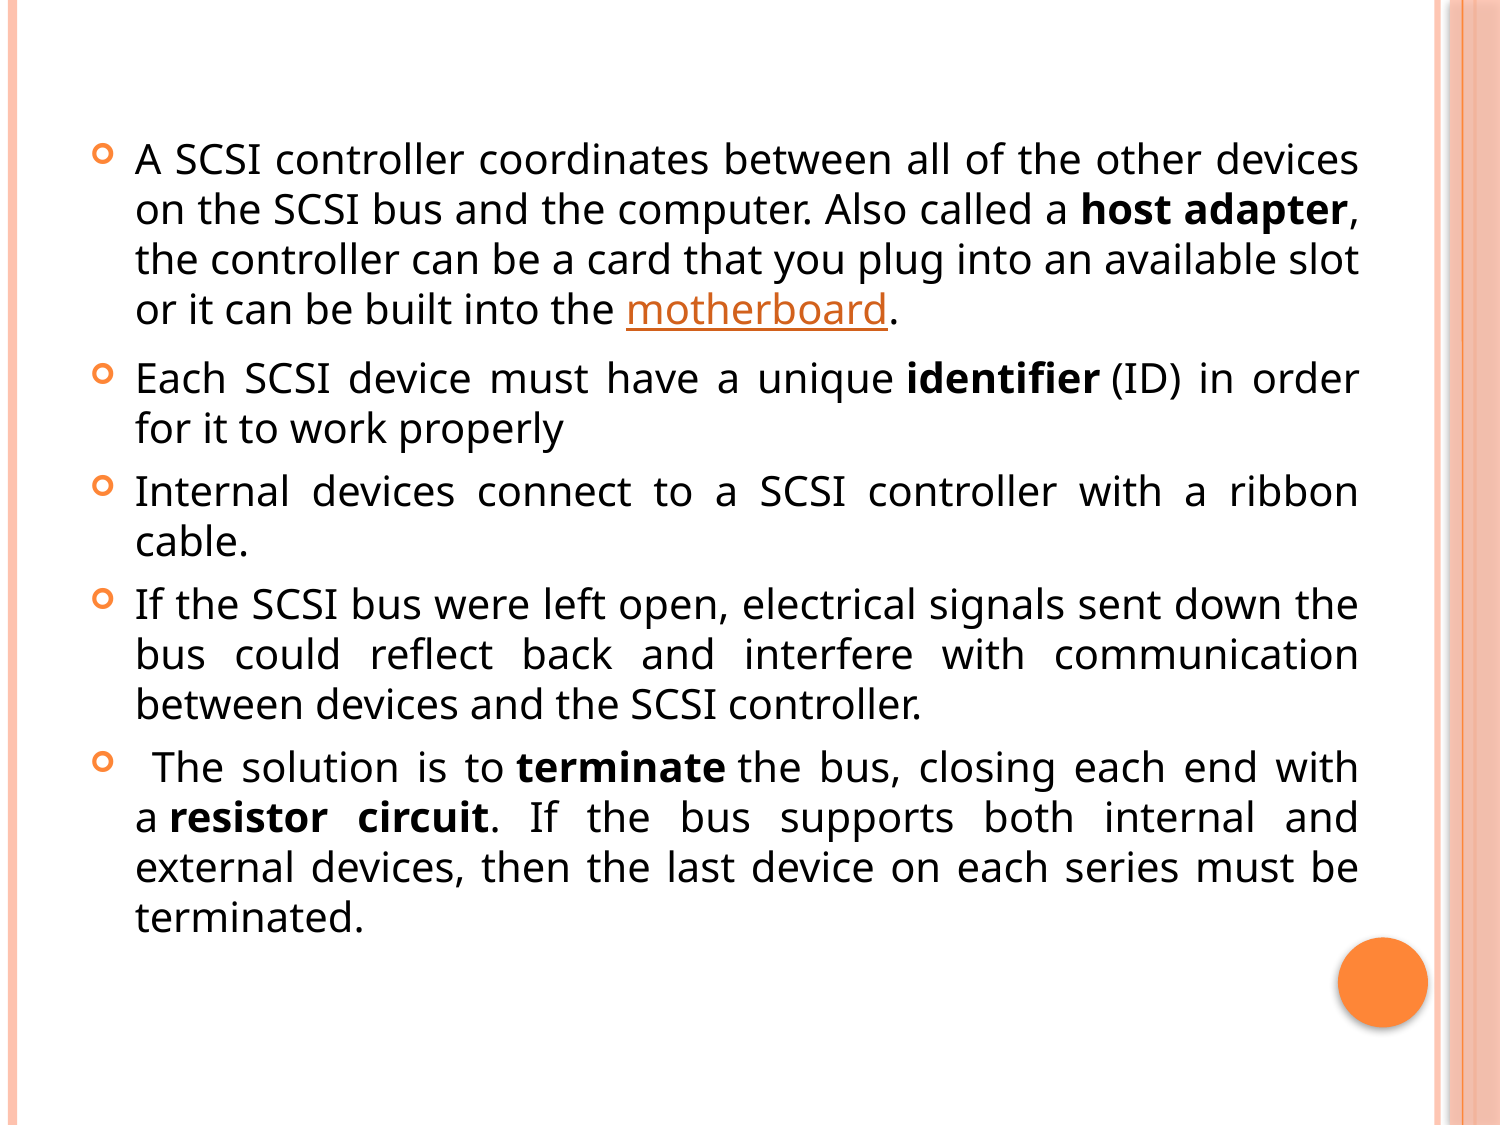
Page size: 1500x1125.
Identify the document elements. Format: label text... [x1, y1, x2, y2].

list A SCSI controller coordinates between all of the other devices on the SCSI bus and the computer. Also called a host adapter, the controller can be a card that you plug into an available slot or it can be built into the motherboard. Each SCSI device must have a unique identifier (ID) in order for it to work properly Internal devices connect to a SCSI controller with a ribbon cable. If the SCSI bus were left open, electrical signals sent down the bus could reflect back and interfere with communication between devices and the SCSI controller. The solution is to terminate the bus, closing each end with a resistor circuit. If the bus supports both internal and external devices, then the last device on each series must be terminated. [75, 125, 1375, 1062]
